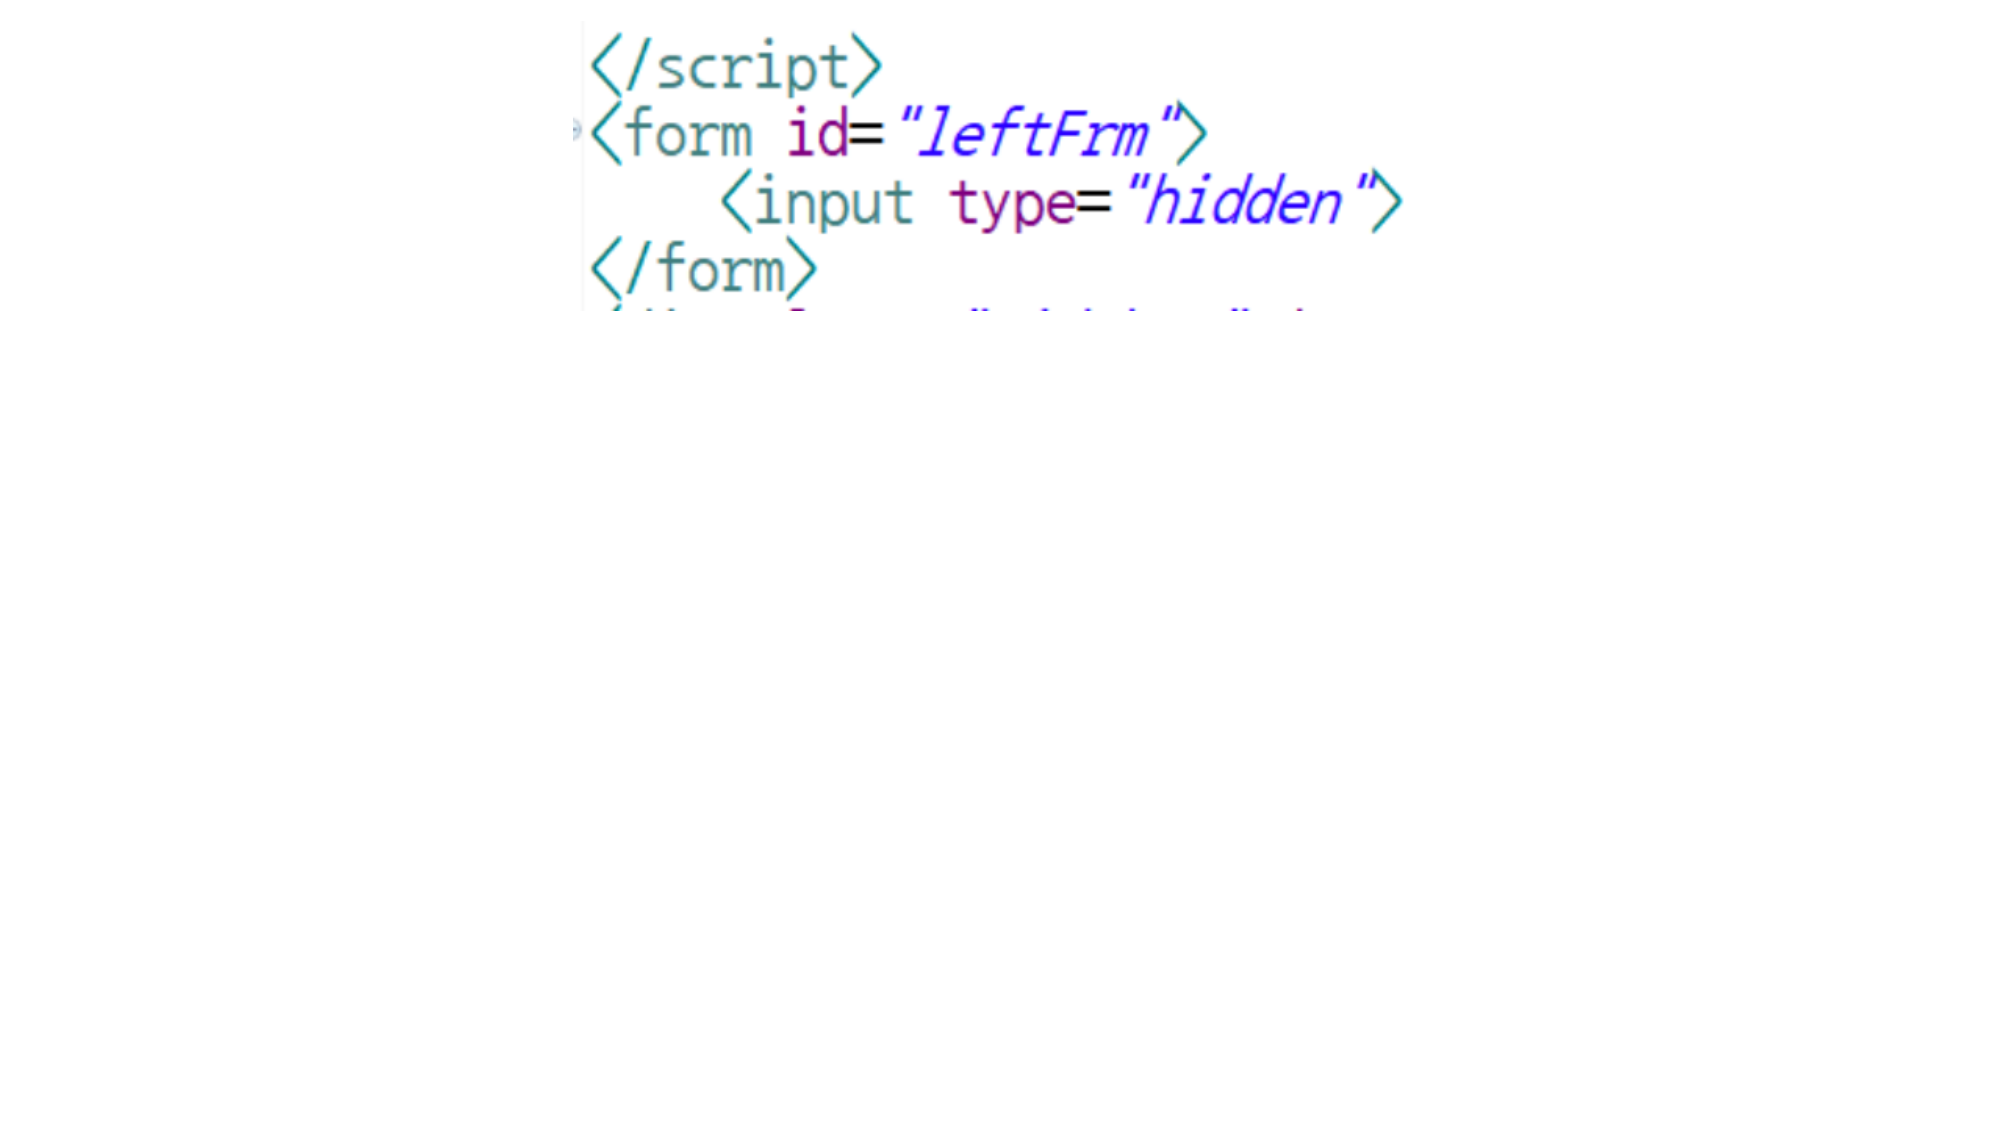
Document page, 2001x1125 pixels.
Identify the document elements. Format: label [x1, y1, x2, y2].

picture [573, 21, 1427, 312]
